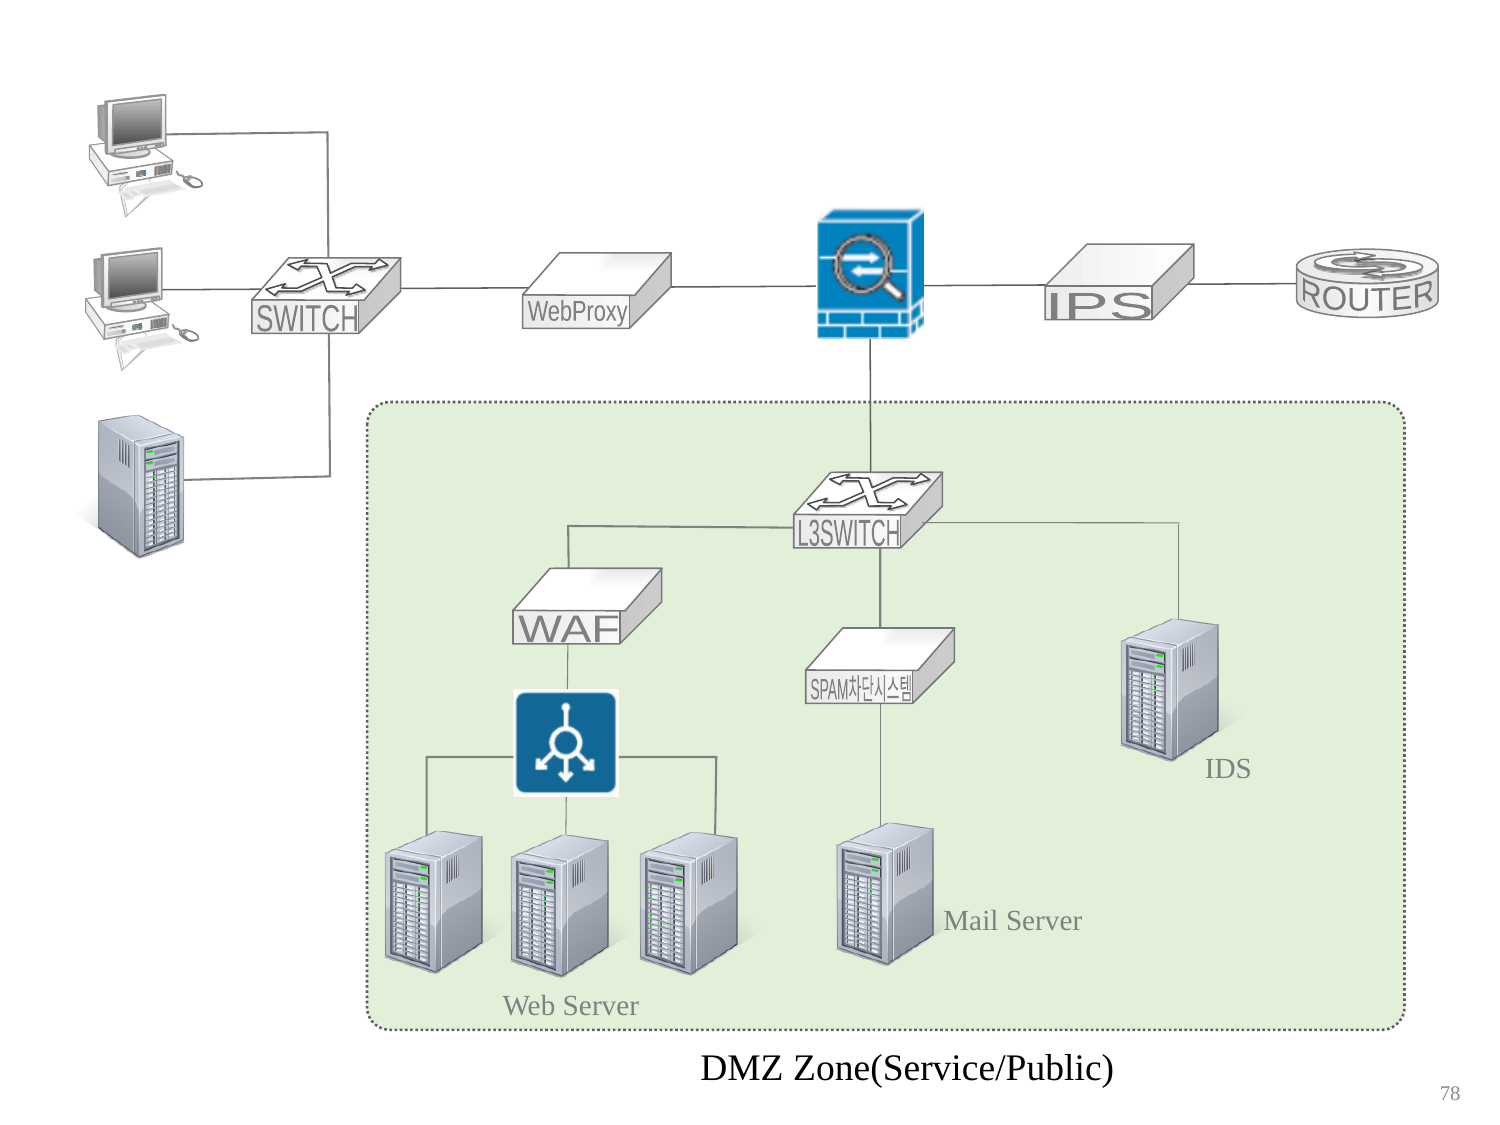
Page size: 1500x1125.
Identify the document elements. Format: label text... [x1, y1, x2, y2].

text_box Mail Server [972, 894, 1098, 944]
picture [366, 825, 776, 983]
picture [512, 690, 619, 796]
text_box [522, 290, 640, 296]
text_box [569, 402, 1405, 1030]
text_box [805, 627, 955, 704]
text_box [401, 283, 815, 290]
text_box [569, 755, 718, 829]
slide_number 78 [1263, 1072, 1476, 1113]
text_box IDS [1190, 742, 1267, 793]
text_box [793, 472, 943, 548]
text_box Web Server [487, 979, 655, 1030]
text_box [367, 979, 487, 1030]
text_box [565, 644, 569, 690]
text_box [1045, 290, 1182, 320]
text_box [425, 755, 565, 829]
picture [815, 205, 924, 339]
text_box [367, 401, 869, 825]
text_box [85, 248, 199, 371]
text_box [154, 131, 330, 283]
text_box [533, 252, 672, 283]
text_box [251, 257, 401, 334]
text_box WebProxy [561, 299, 572, 321]
text_box [522, 290, 668, 329]
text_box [199, 283, 251, 290]
picture [63, 409, 200, 564]
text_box [567, 524, 882, 632]
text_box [512, 568, 662, 644]
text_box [565, 796, 569, 829]
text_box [1296, 249, 1439, 318]
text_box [89, 94, 203, 217]
picture [1102, 613, 1257, 767]
picture [818, 817, 972, 972]
text_box [148, 291, 332, 481]
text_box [924, 283, 1296, 290]
text_box DMZ Zone(Service/Public) [685, 1035, 1130, 1096]
